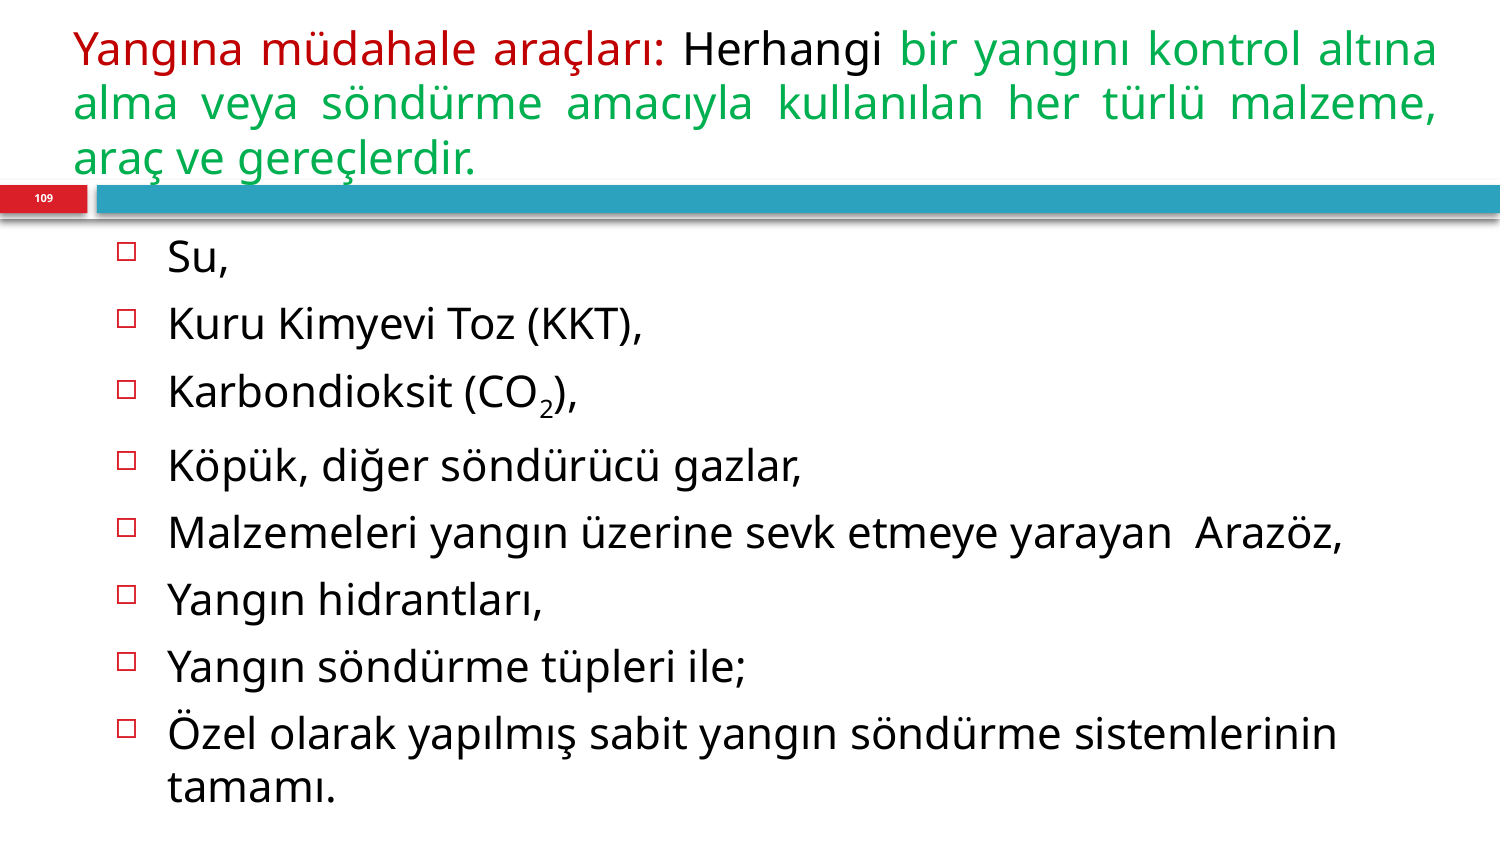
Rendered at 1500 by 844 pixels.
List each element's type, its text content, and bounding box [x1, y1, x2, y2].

text_box Yangına müdahale araçları: Herhangi bir yangını kontrol altına alma veya söndürme amacıyla kullanılan her türlü malzeme, araç ve gereçlerdir. [58, 11, 1453, 192]
slide_number 109 [0, 184, 88, 215]
list Su, Kuru Kimyevi Toz (KKT), Karbondioksit (CO2), Köpük, diğer söndürücü gazlar, Malzemeleri yangın üzerine sevk etmeye yarayan Arazöz, Yangın hidrantları, Yangın söndürme tüpleri ile; Özel olarak yapılmış sabit yangın söndürme sistemlerinin tamamı. [100, 221, 1460, 824]
